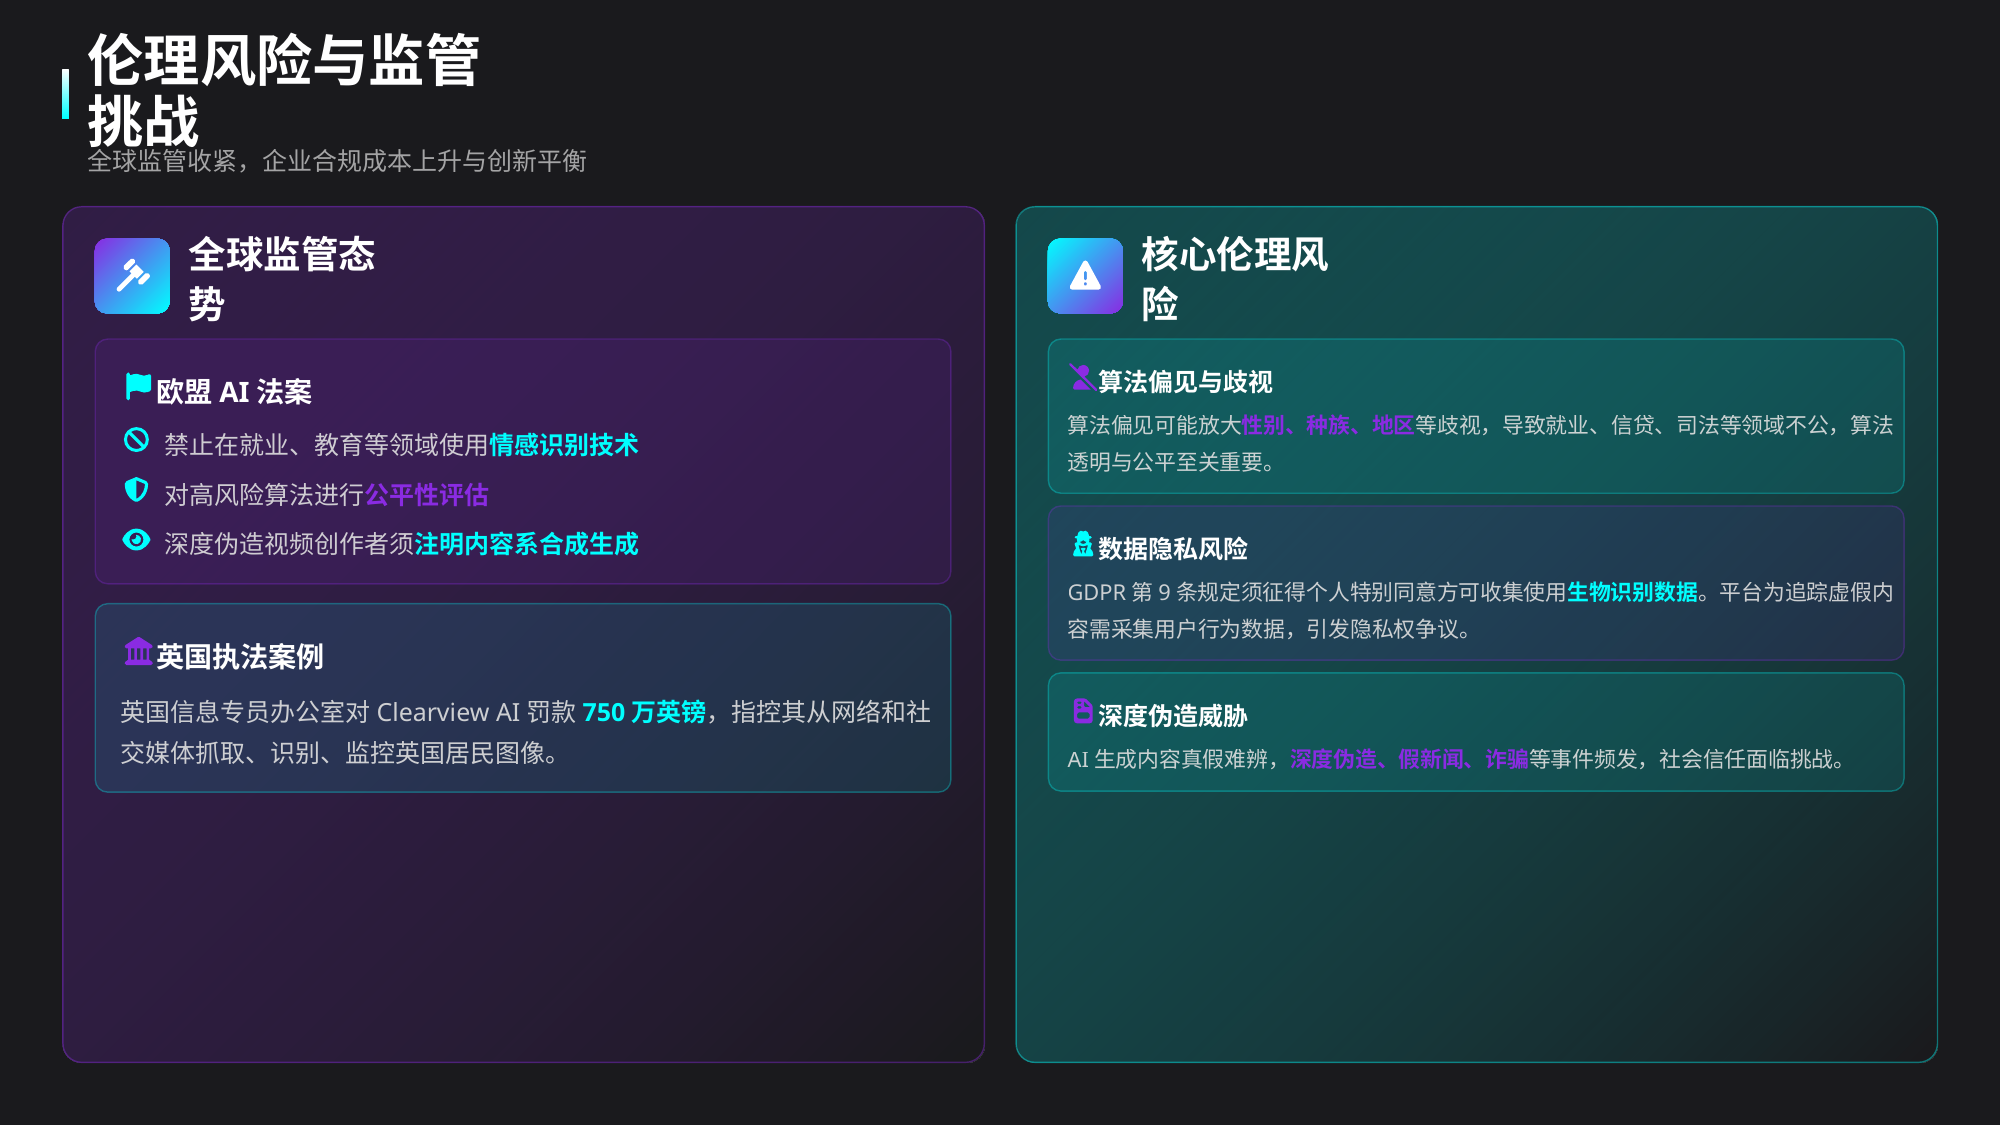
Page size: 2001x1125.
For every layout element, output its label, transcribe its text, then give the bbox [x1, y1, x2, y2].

text_box 算法偏见可能放大性别、种族、地区等歧视，导致就业、信贷、司法等领域不公，算法透明与公平至关重要。 [1067, 402, 1896, 474]
text_box [1069, 363, 1097, 391]
text_box GDPR第9条规定须征得个人特别同意方可收集使用生物识别数据。平台为追踪虚假内容需采集用户行为数据，引发隐私权争议。 [1067, 568, 1896, 641]
text_box [1047, 238, 1123, 314]
text_box [95, 603, 951, 793]
text_box 核心伦理风险 [1141, 251, 1340, 302]
text_box [62, 206, 985, 1063]
text_box [116, 258, 150, 292]
text_box [124, 637, 153, 666]
text_box [1048, 672, 1905, 792]
text_box 英国信息专员办公室对Clearview AI罚款750万英镑，指控其从网络和社交媒体抓取、识别、监控英国居民图像。 [120, 685, 938, 767]
text_box 全球监管态势 [188, 251, 387, 302]
text_box 深度伪造视频创作者须注明内容系合成生成 [164, 520, 653, 559]
text_box [1073, 530, 1094, 557]
text_box [1048, 505, 1905, 661]
text_box 欧盟AI法案 [156, 364, 940, 409]
text_box [122, 528, 151, 551]
text_box 对高风险算法进行公平性评估 [164, 470, 503, 509]
text_box 英国执法案例 [156, 629, 940, 673]
text_box [1070, 260, 1101, 290]
text_box [62, 68, 69, 119]
text_box AI生成内容真假难辨，深度伪造、假新闻、诈骗等事件频发，社会信任面临挑战。 [1067, 735, 1896, 772]
text_box [124, 477, 149, 502]
text_box [123, 427, 149, 453]
text_box 伦理风险与监管挑战 [87, 62, 521, 125]
text_box 深度伪造威胁 [1098, 692, 1898, 730]
text_box [1048, 339, 1905, 494]
text_box [95, 339, 951, 584]
text_box [1073, 698, 1093, 724]
text_box [94, 238, 170, 314]
text_box [1016, 206, 1938, 1063]
text_box 数据隐私风险 [1098, 525, 1898, 563]
text_box 全球监管收紧，企业合规成本上升与创新平衡 [87, 137, 1950, 175]
text_box 禁止在就业、教育等领域使用情感识别技术 [164, 420, 653, 459]
text_box [126, 372, 152, 401]
text_box 算法偏见与歧视 [1098, 358, 1898, 396]
